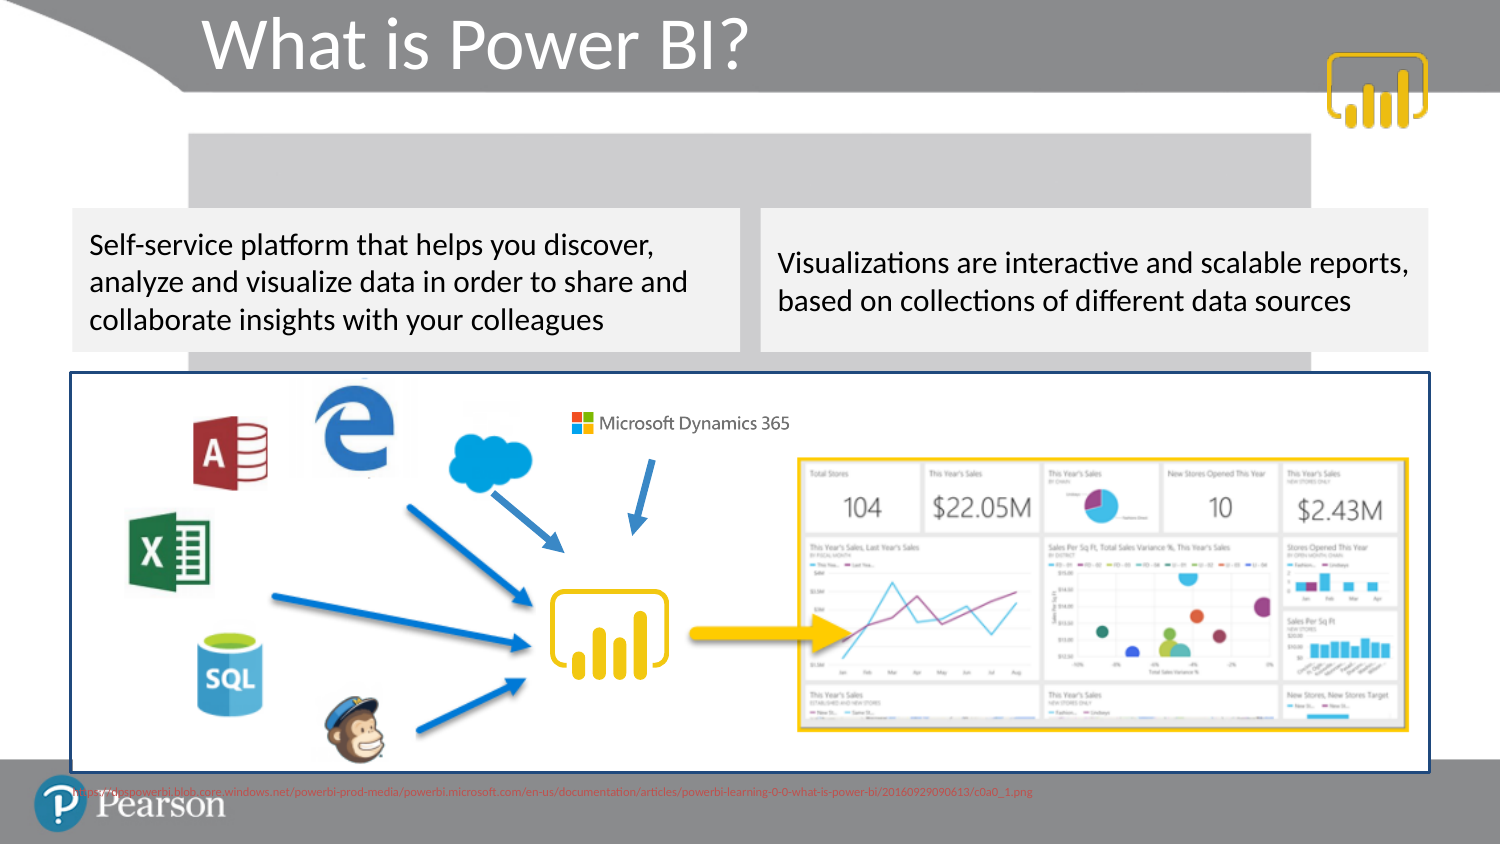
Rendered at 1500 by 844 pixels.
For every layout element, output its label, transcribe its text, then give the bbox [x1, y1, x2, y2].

text_box Visualizations are interactive and scalable reports, based on collections of different data sources [759, 206, 1430, 354]
text_box Self-service platform that helps you discover, analyze and visualize data in order to share and collaborate insights with your colleagues [70, 206, 742, 354]
text_box https://dpspowerbi.blob.core.windows.net/powerbi-prod-media/powerbi.microsoft.com/en-us/documentation/articles/powerbi-learning-0-0-what-is-power-bi/20160929090613/c0a0_1.png [72, 784, 1130, 800]
picture [0, 0, 1500, 844]
title What is Power BI? [186, 0, 1425, 79]
